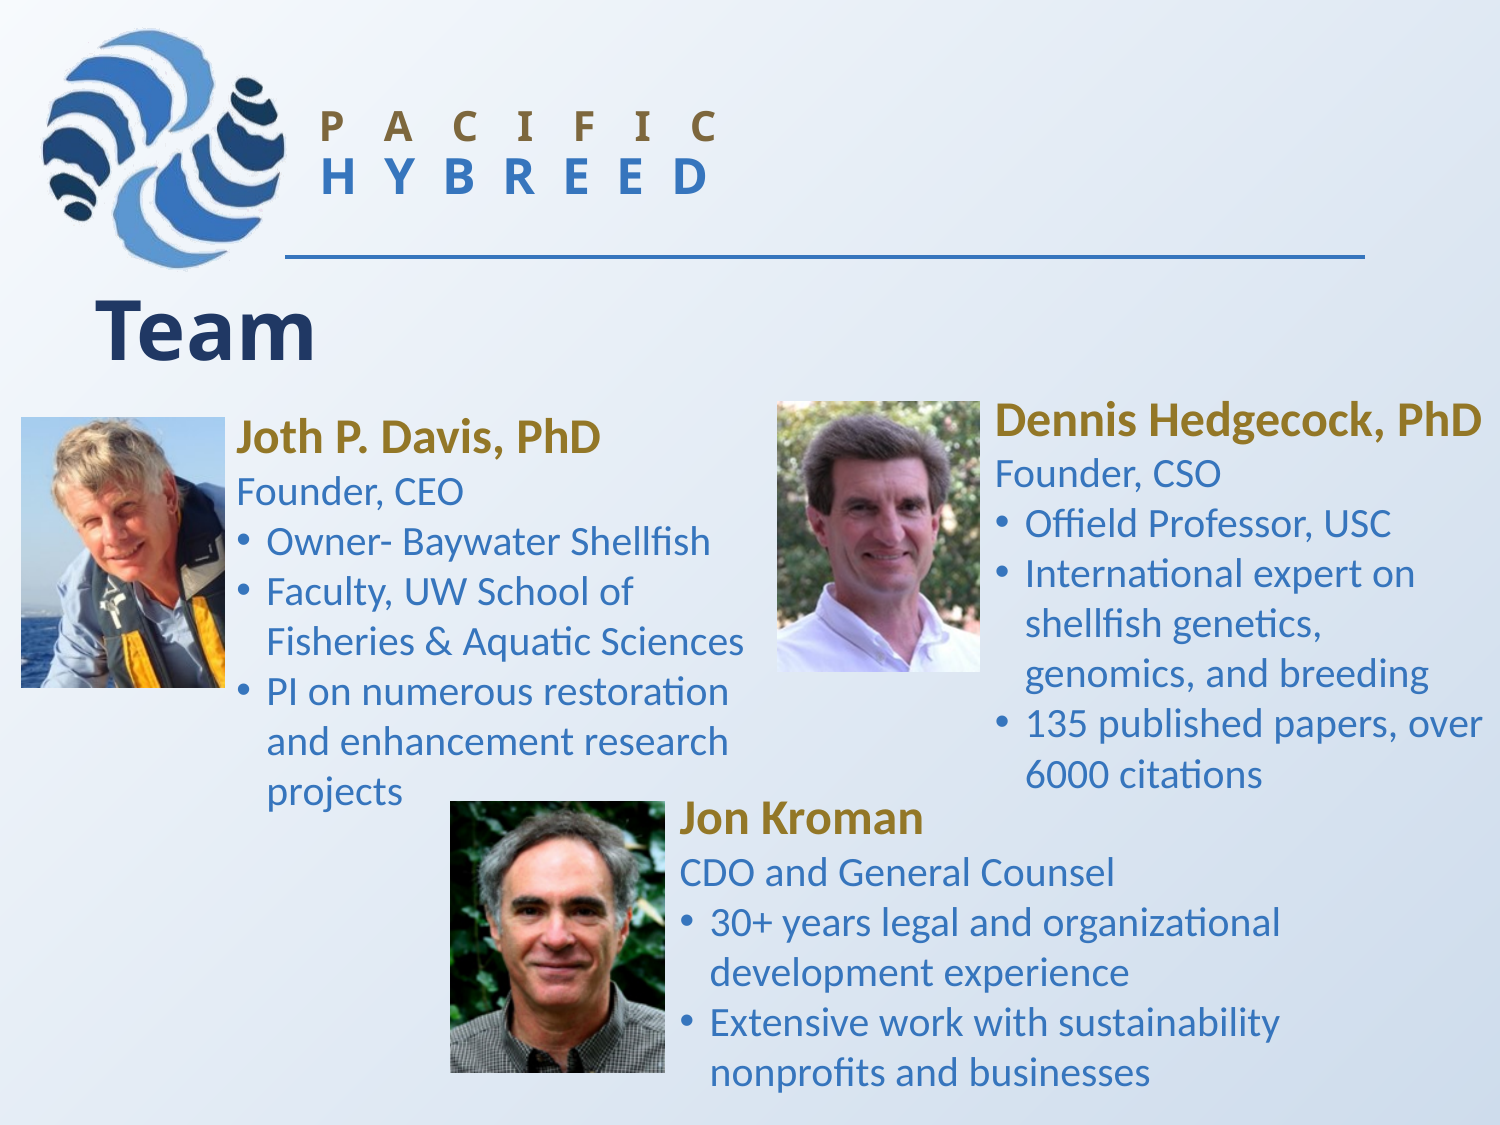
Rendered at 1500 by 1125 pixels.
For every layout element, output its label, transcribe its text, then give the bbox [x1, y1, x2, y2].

text_box Dennis Hedgecock, PhD Founder, CSO Offield Professor, USC International expert on shellfish genetics, genomics, and breeding 135 published papers, over 6000 citations [979, 378, 1486, 804]
title Team [79, 273, 1374, 393]
picture [450, 801, 665, 1073]
picture [777, 401, 980, 672]
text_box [23, 25, 1366, 274]
text_box Joth P. Davis, PhD Founder, CEO Owner- Baywater Shellfish Faculty, UW School of Fisheries & Aquatic Sciences PI on numerous restoration and enhancement research projects [221, 396, 763, 872]
text_box Jon Kroman CDO and General Counsel 30+ years legal and organizational development experience Extensive work with sustainability nonprofits and businesses [664, 777, 1304, 1103]
picture [21, 417, 225, 688]
